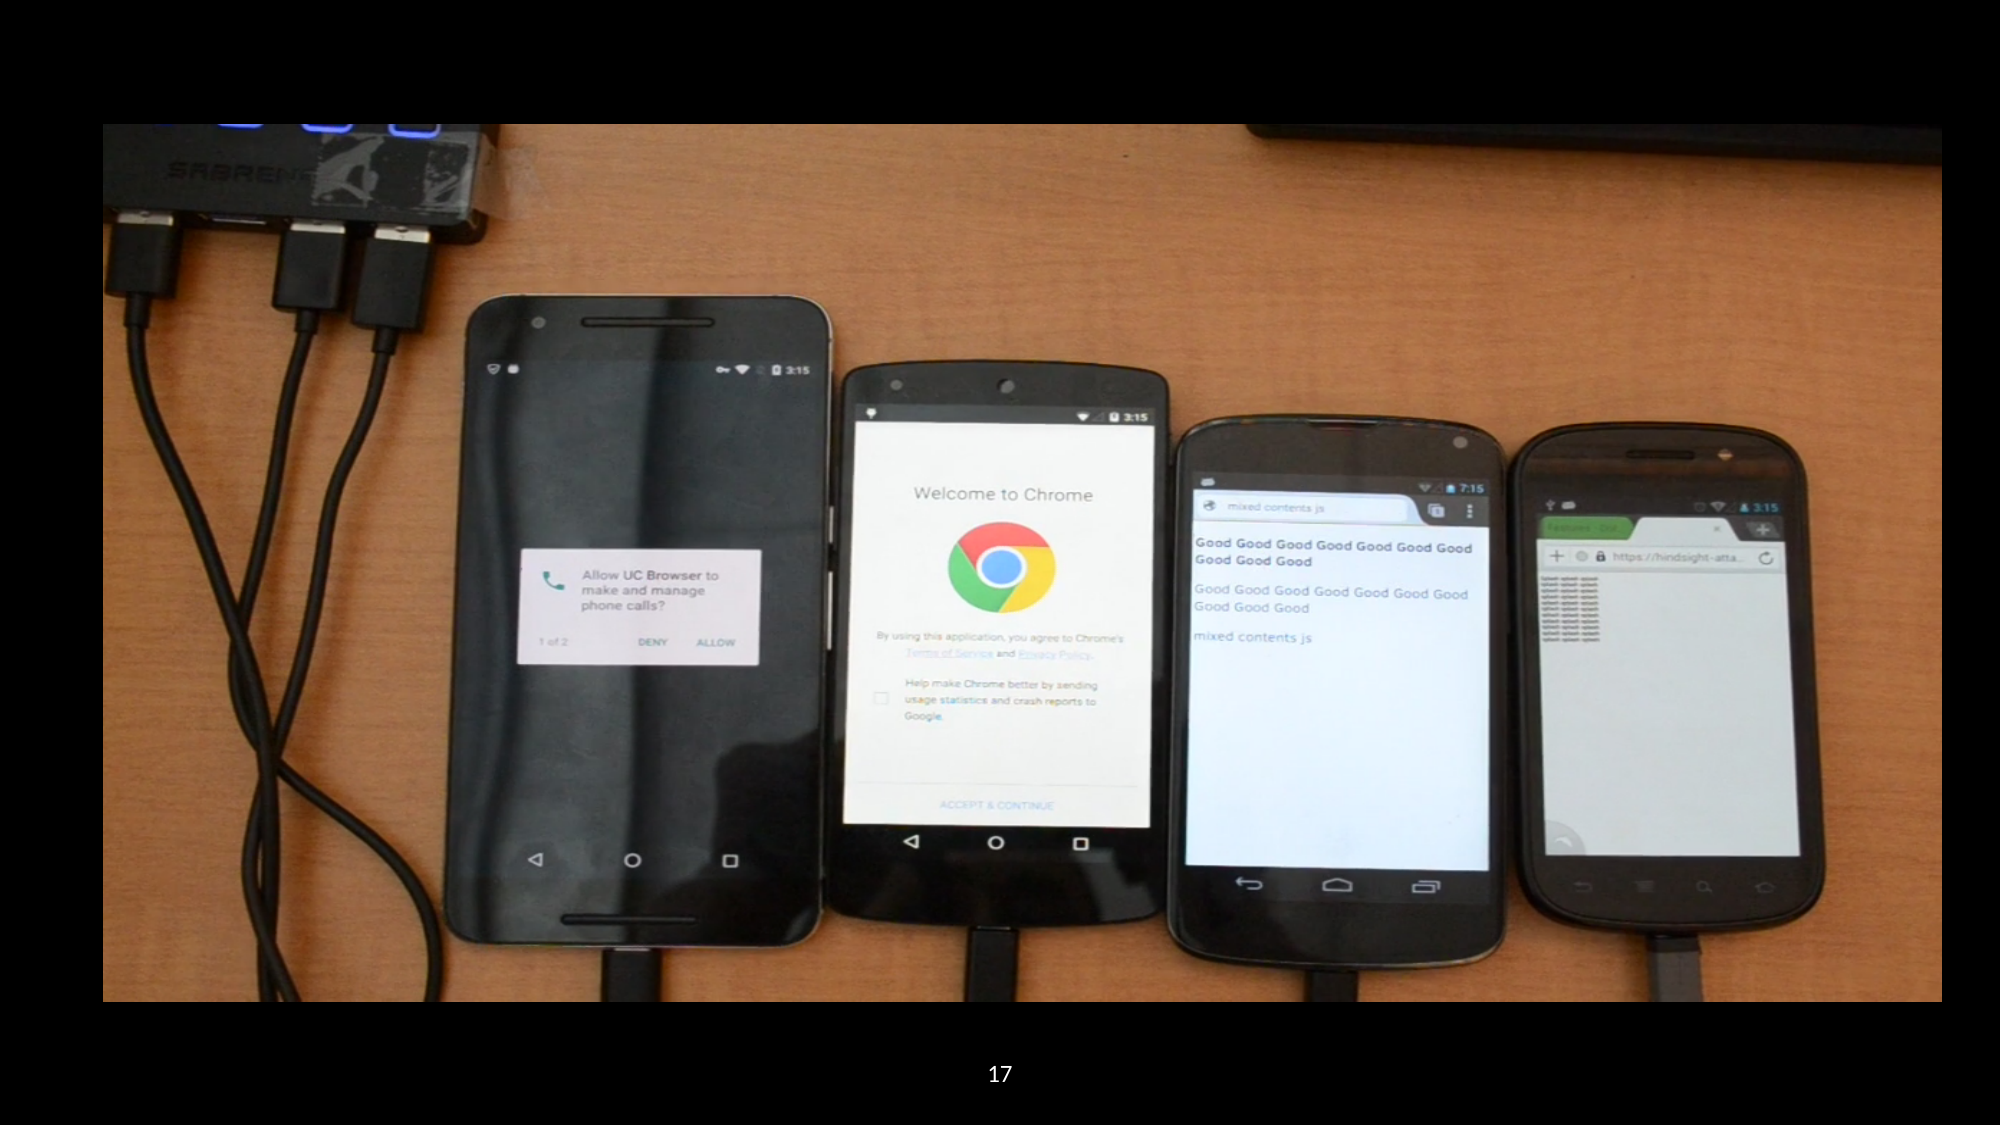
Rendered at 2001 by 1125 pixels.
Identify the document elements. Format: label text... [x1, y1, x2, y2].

slide_number 17 [774, 1042, 1225, 1103]
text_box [102, 123, 1943, 1003]
